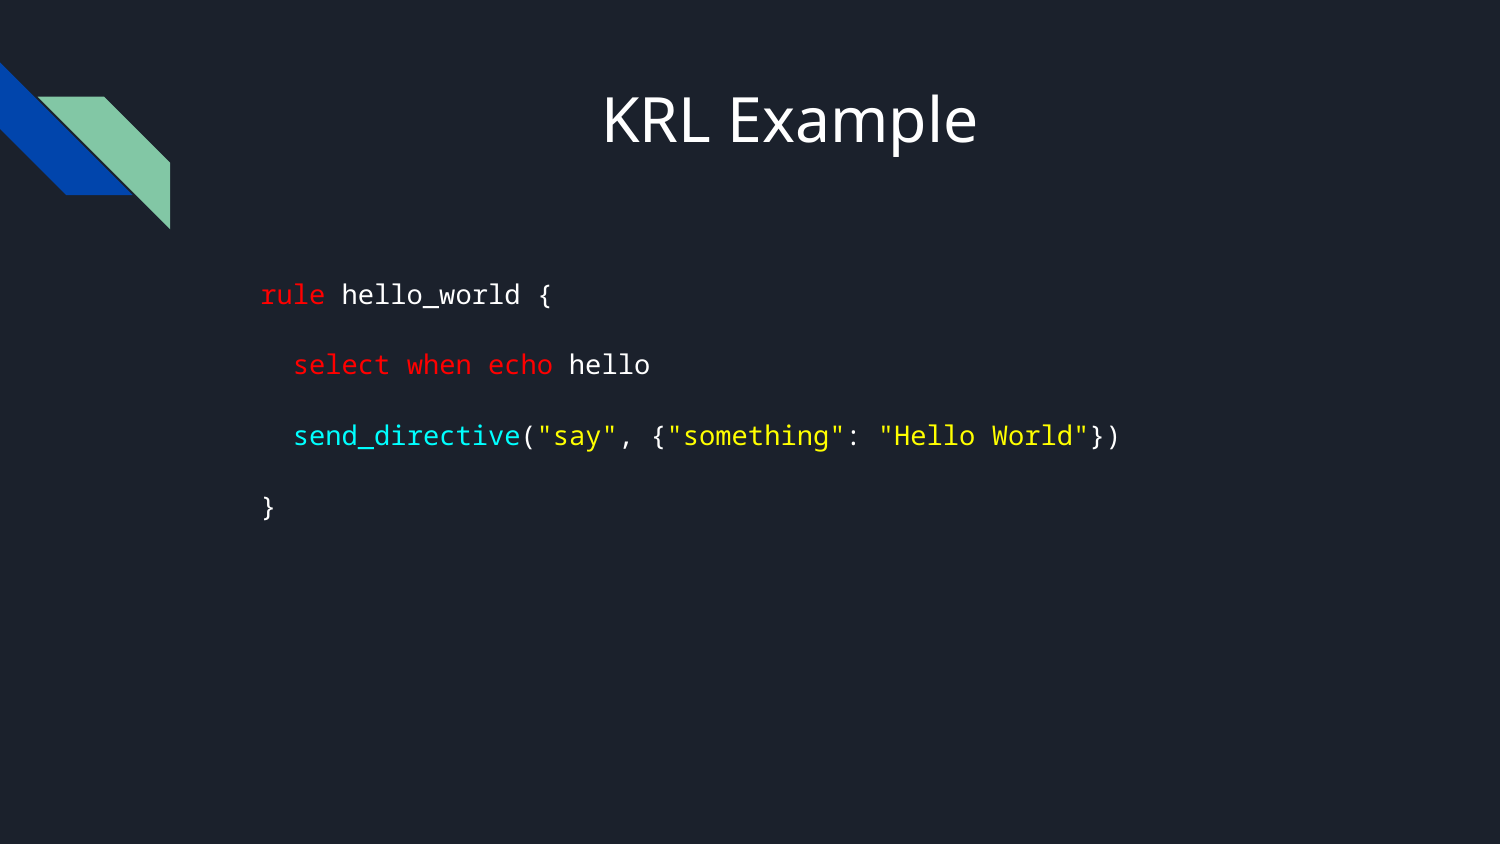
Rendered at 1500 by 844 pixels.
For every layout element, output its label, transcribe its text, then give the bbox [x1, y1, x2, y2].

list rule hello_world { select when echo hello send_directive("say", {"something": "Hello World"}) } [212, 257, 1368, 735]
title KRL Example [212, 64, 1368, 215]
